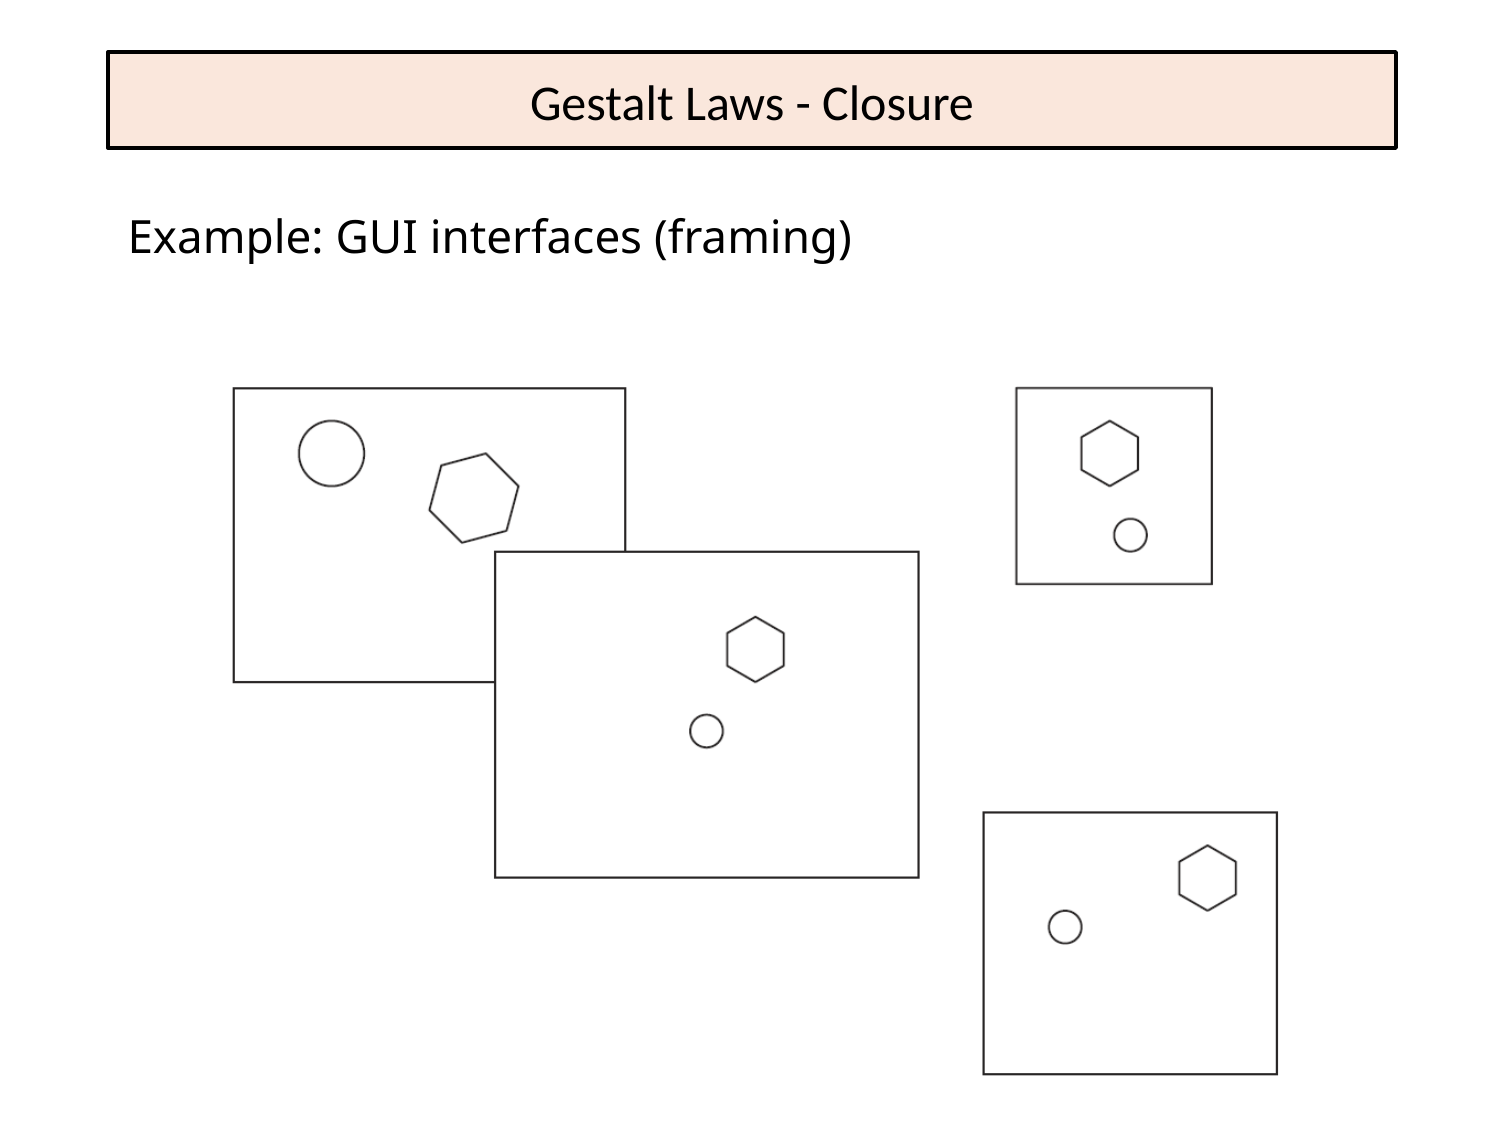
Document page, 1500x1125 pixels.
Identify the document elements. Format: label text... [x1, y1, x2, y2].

picture [224, 374, 1288, 1082]
title Gestalt Laws - Closure [106, 50, 1398, 150]
list Example: GUI interfaces (framing) [112, 200, 1388, 875]
